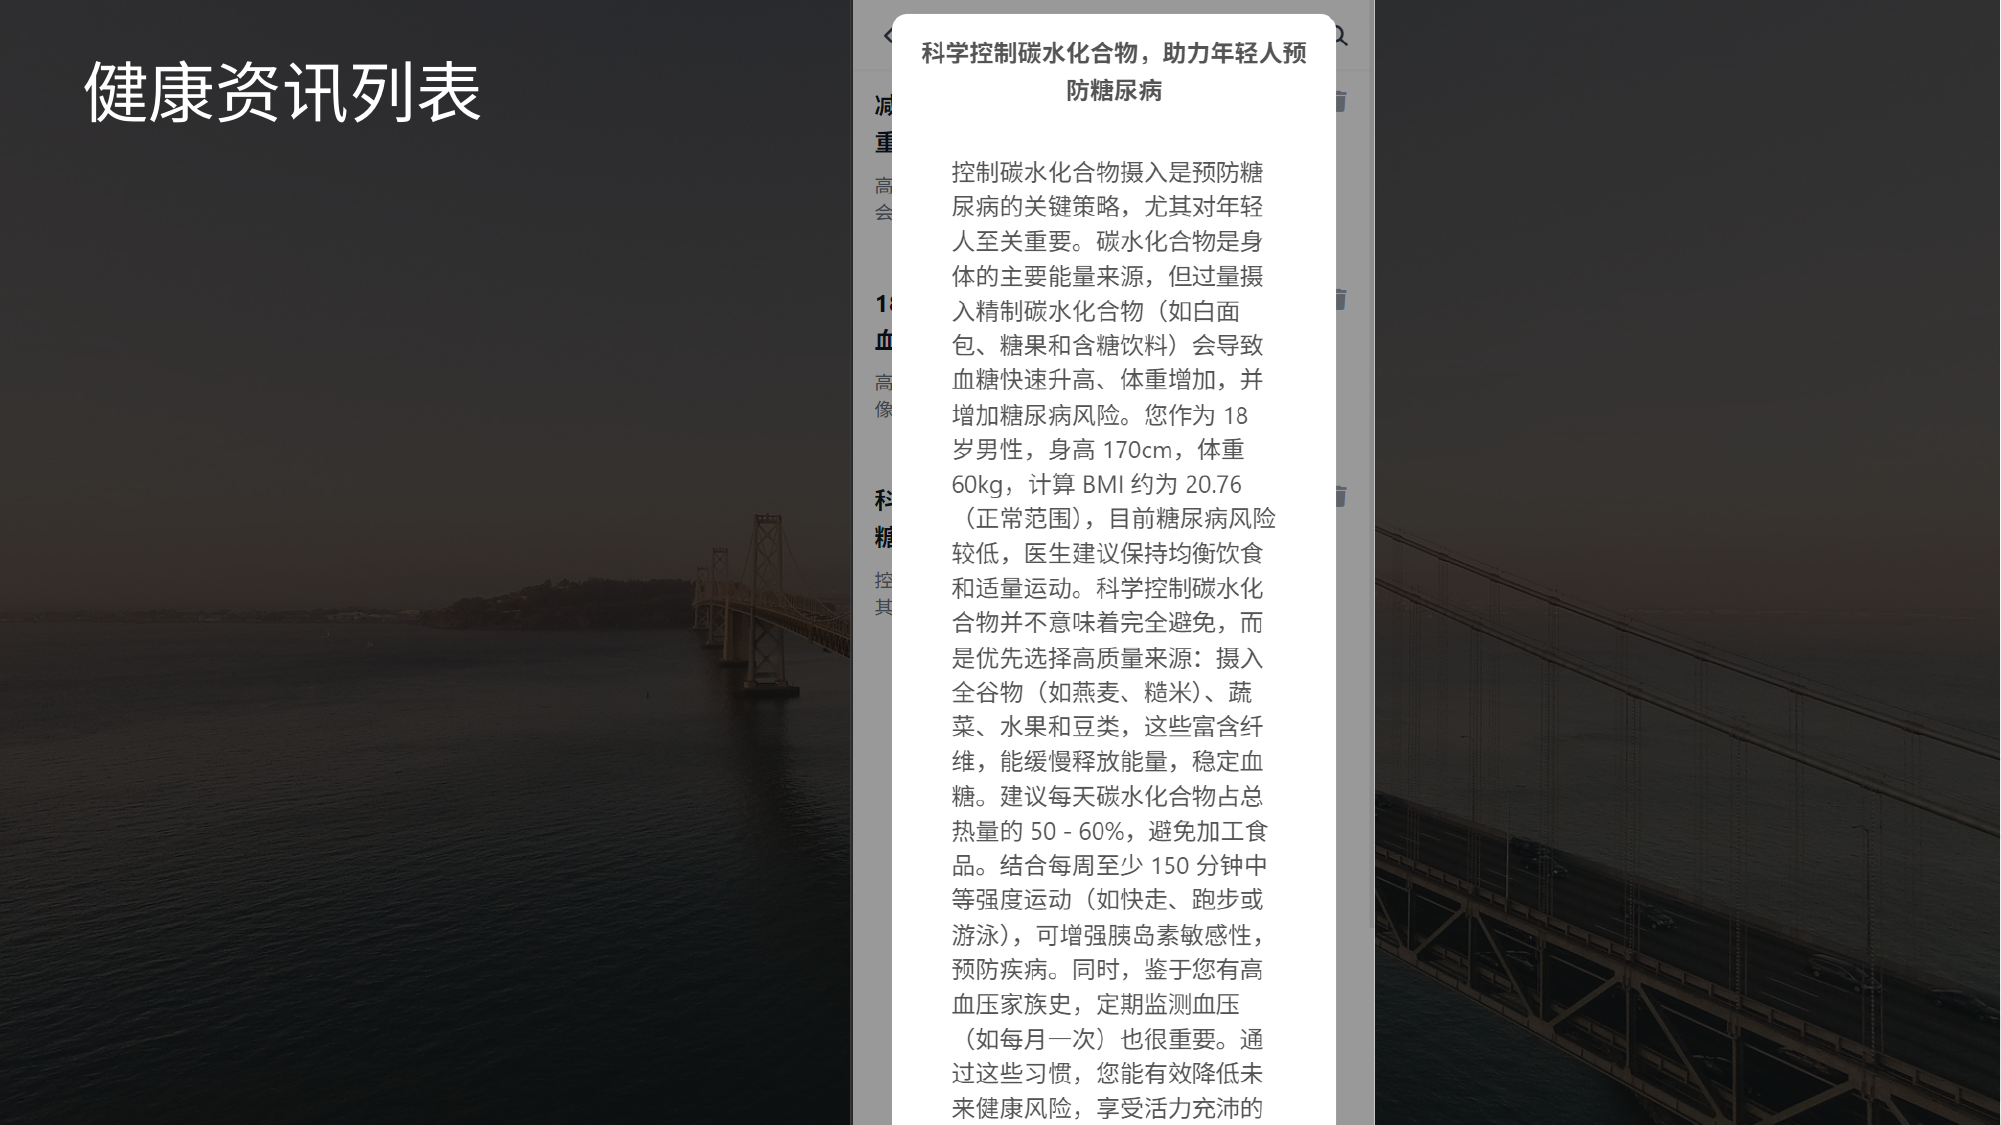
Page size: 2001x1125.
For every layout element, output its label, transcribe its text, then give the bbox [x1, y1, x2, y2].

picture [850, 0, 1375, 1125]
text_box 健康资讯列表 [67, 43, 824, 218]
